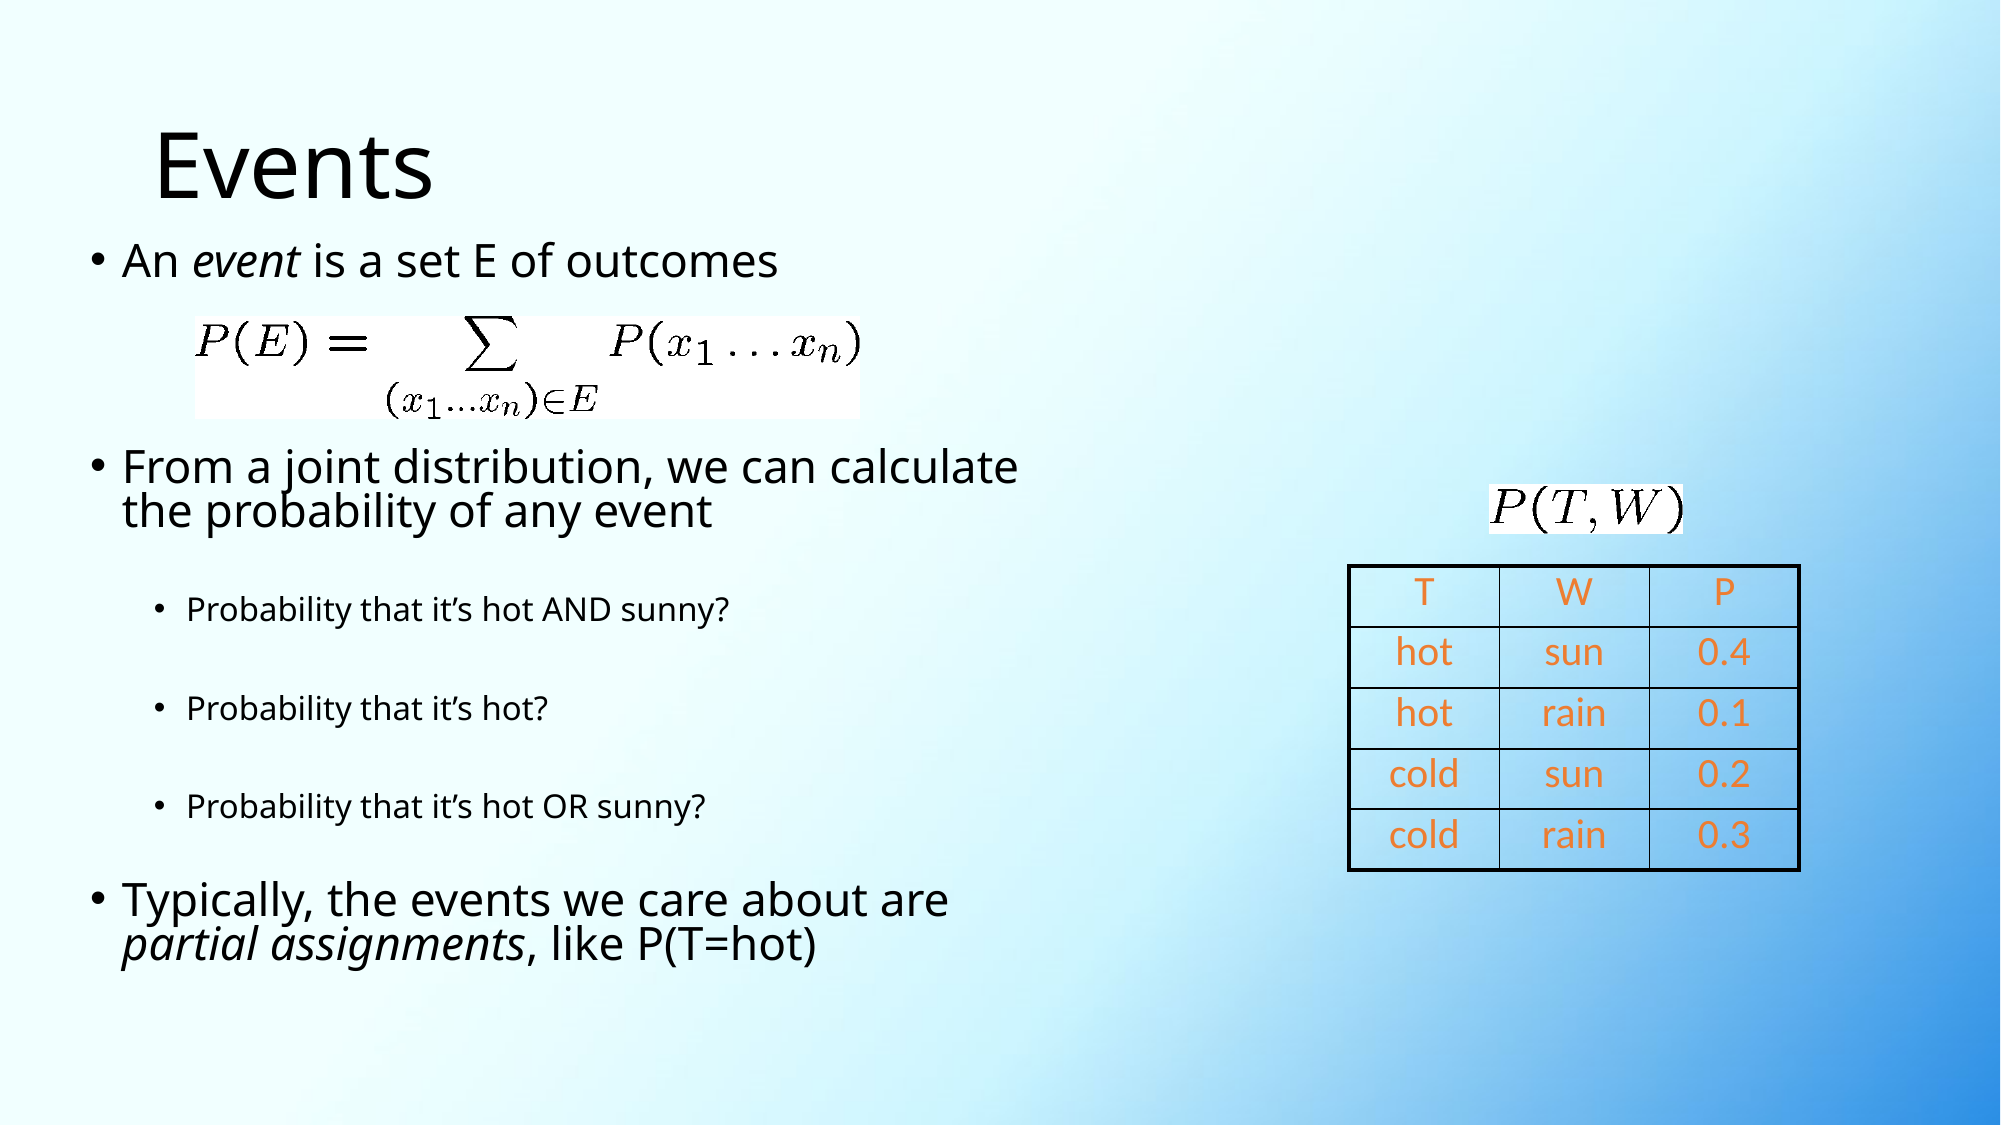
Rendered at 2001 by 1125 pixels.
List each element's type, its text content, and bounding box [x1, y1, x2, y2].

table_cell rain [1500, 689, 1649, 748]
table_cell hot [1351, 628, 1499, 687]
table_header P [1650, 568, 1797, 626]
title Events [137, 59, 1863, 278]
table_cell sun [1500, 750, 1649, 808]
table_header T [1351, 568, 1499, 626]
picture [0, 0, 2001, 1125]
list An event is a set E of outcomes From a joint distribution, we can calculate the probability of any event Probability that it’s hot AND sunny? Probability that it’s hot? Probability that it’s hot OR sunny? Typically, the events we care about are partial assignments, like P(T=hot) [75, 234, 1049, 1075]
table_cell sun [1500, 628, 1649, 687]
table_cell hot [1351, 689, 1499, 748]
table_cell cold [1351, 810, 1499, 868]
table_cell 0.1 [1650, 689, 1797, 748]
table_cell rain [1500, 810, 1649, 868]
table_cell 0.2 [1650, 750, 1797, 808]
table_header W [1500, 568, 1649, 626]
table_cell 0.4 [1650, 628, 1797, 687]
table_cell 0.3 [1650, 810, 1797, 868]
table_cell cold [1351, 750, 1499, 808]
